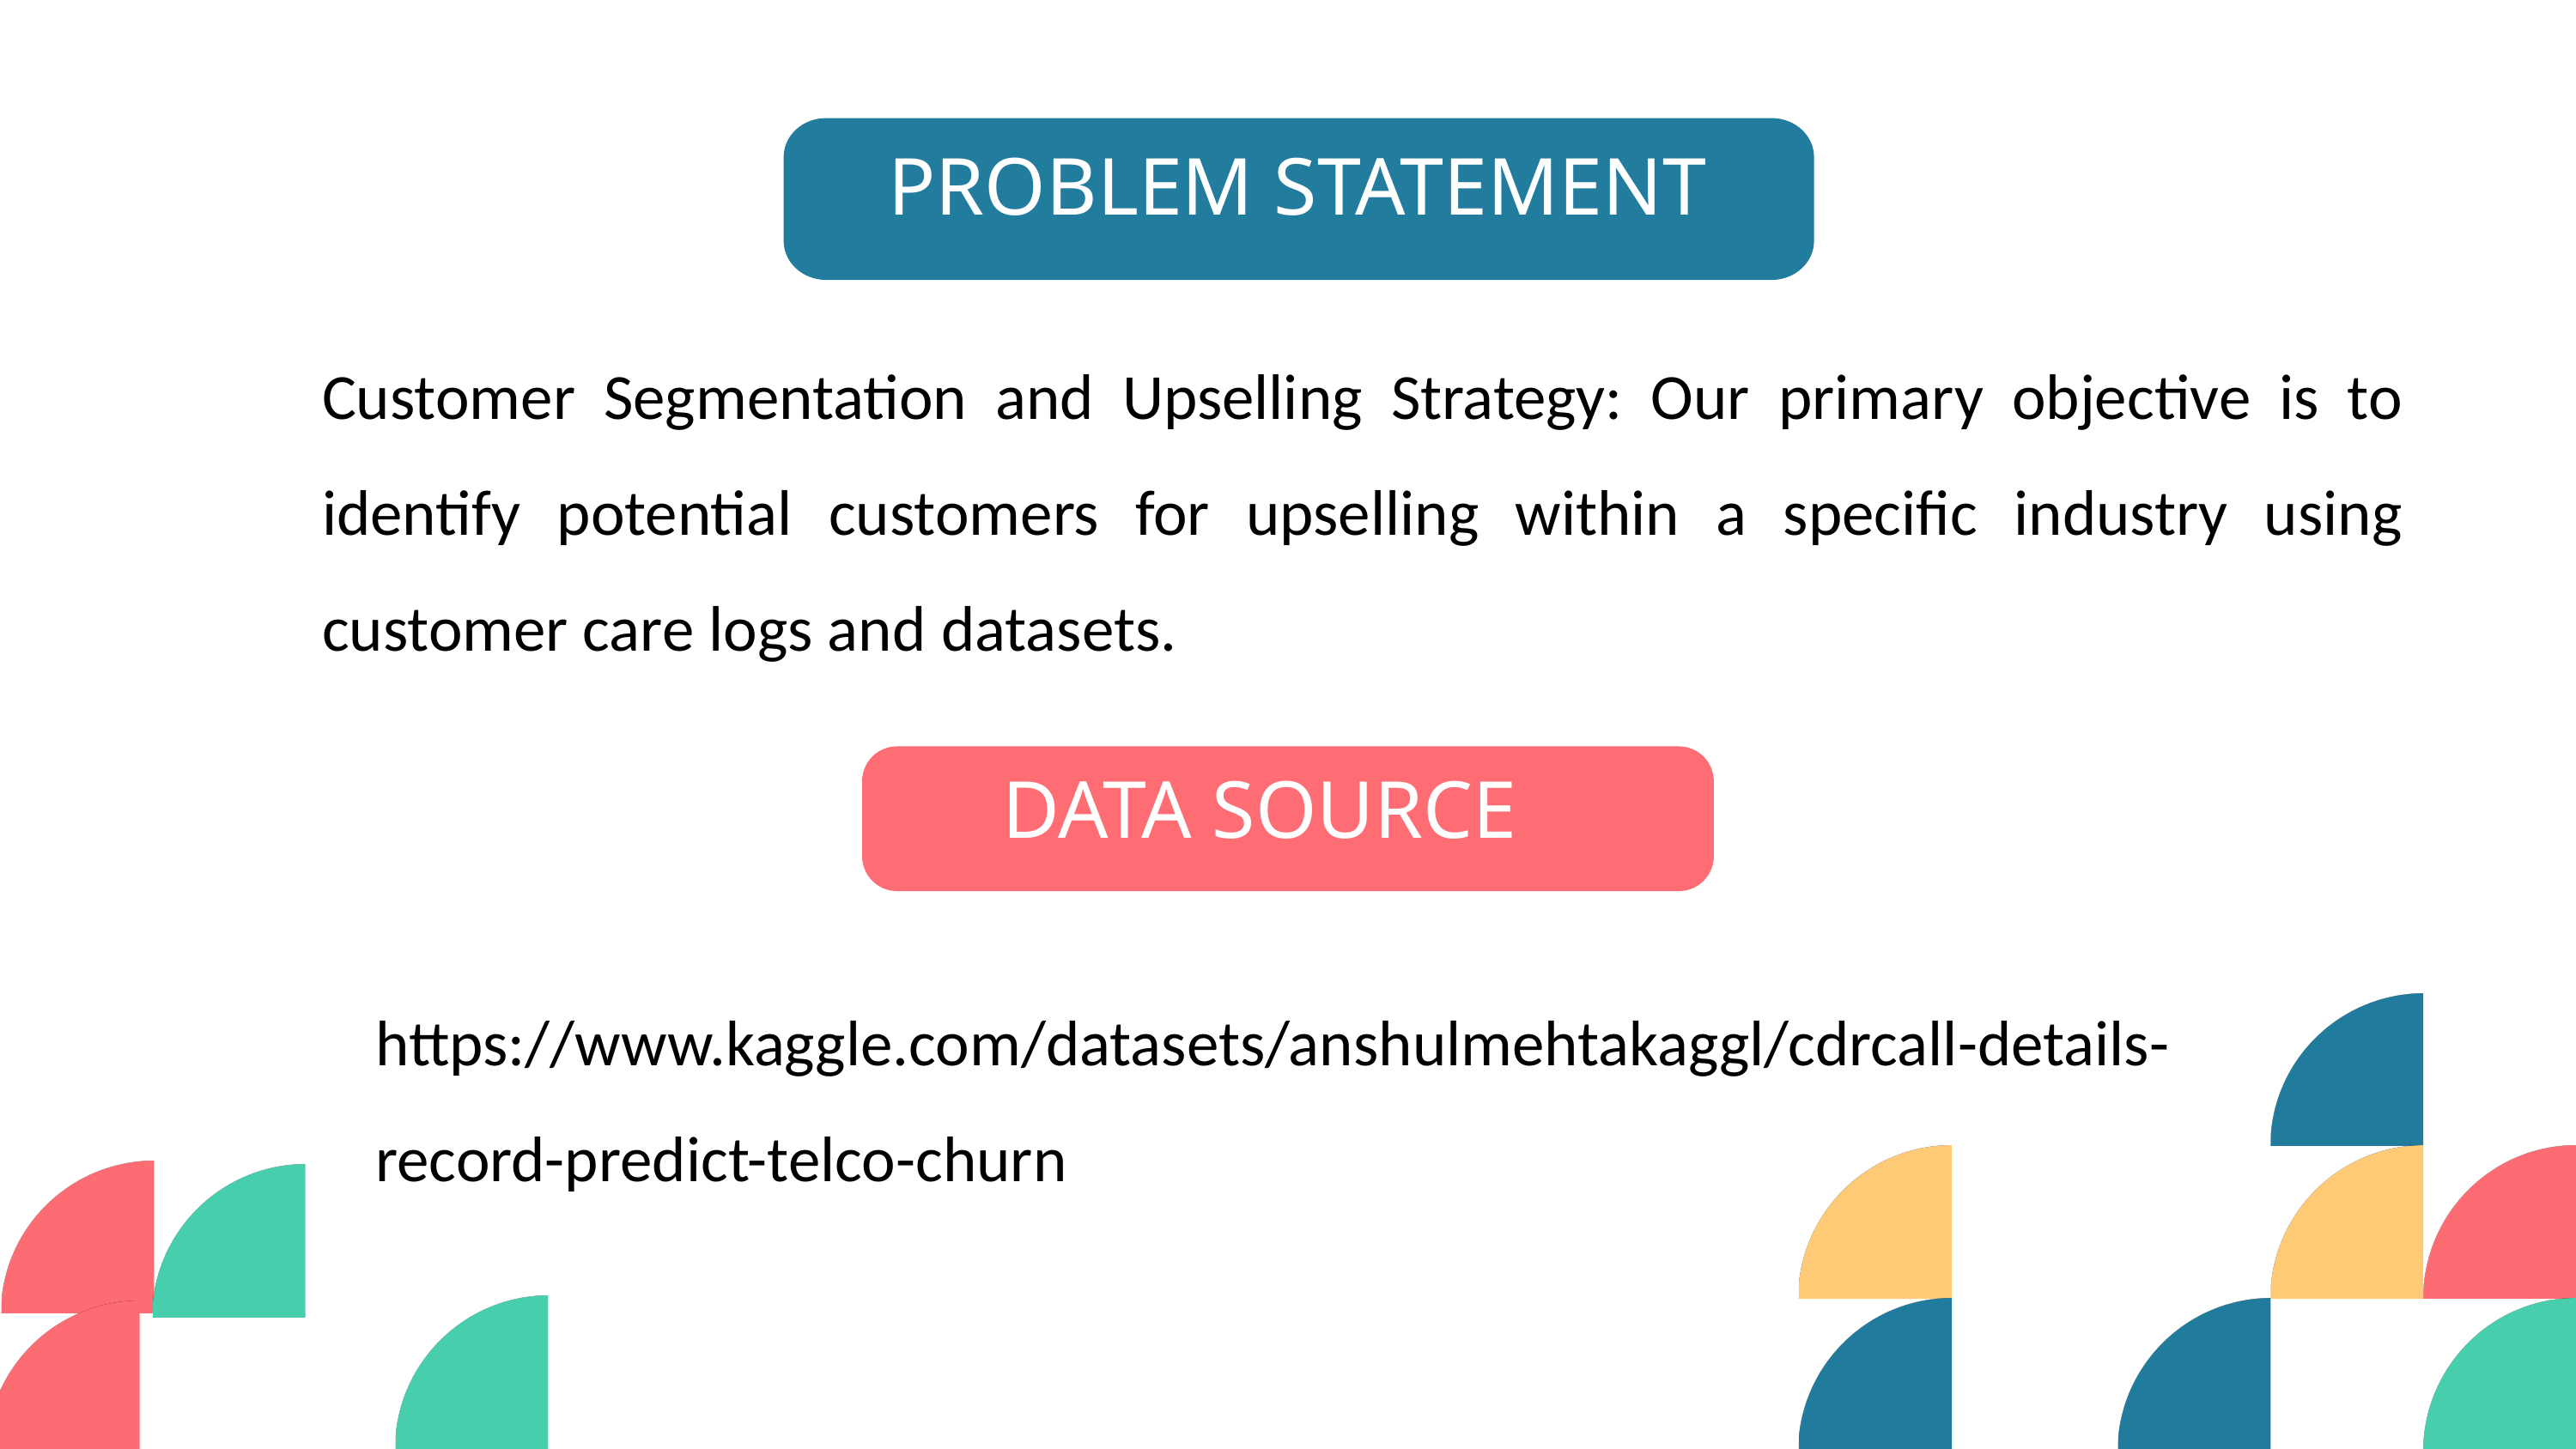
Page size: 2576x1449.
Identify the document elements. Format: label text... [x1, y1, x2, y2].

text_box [783, 118, 1814, 281]
text_box DATA SOURCE [1002, 782, 1806, 855]
text_box [0, 1300, 140, 1449]
text_box [395, 1295, 549, 1449]
text_box [152, 1164, 306, 1318]
text_box [2308, 993, 2424, 1145]
text_box [1798, 1195, 1952, 1298]
text_box Customer Segmentation and Upselling Strategy: Our primary objective is to identify potential customers for upselling within a specific industry using customer care logs and datasets. [322, 316, 2404, 664]
text_box [862, 746, 1714, 892]
text_box [2117, 1298, 2271, 1449]
text_box [2424, 1145, 2576, 1298]
text_box [1798, 1298, 1952, 1449]
text_box [1, 1161, 155, 1314]
text_box [2423, 1298, 2576, 1449]
text_box [2270, 1145, 2424, 1299]
text_box https://www.kaggle.com/datasets/anshulmehtakaggl/cdrcall-details-record-predict-telco-churn [375, 962, 2308, 1195]
